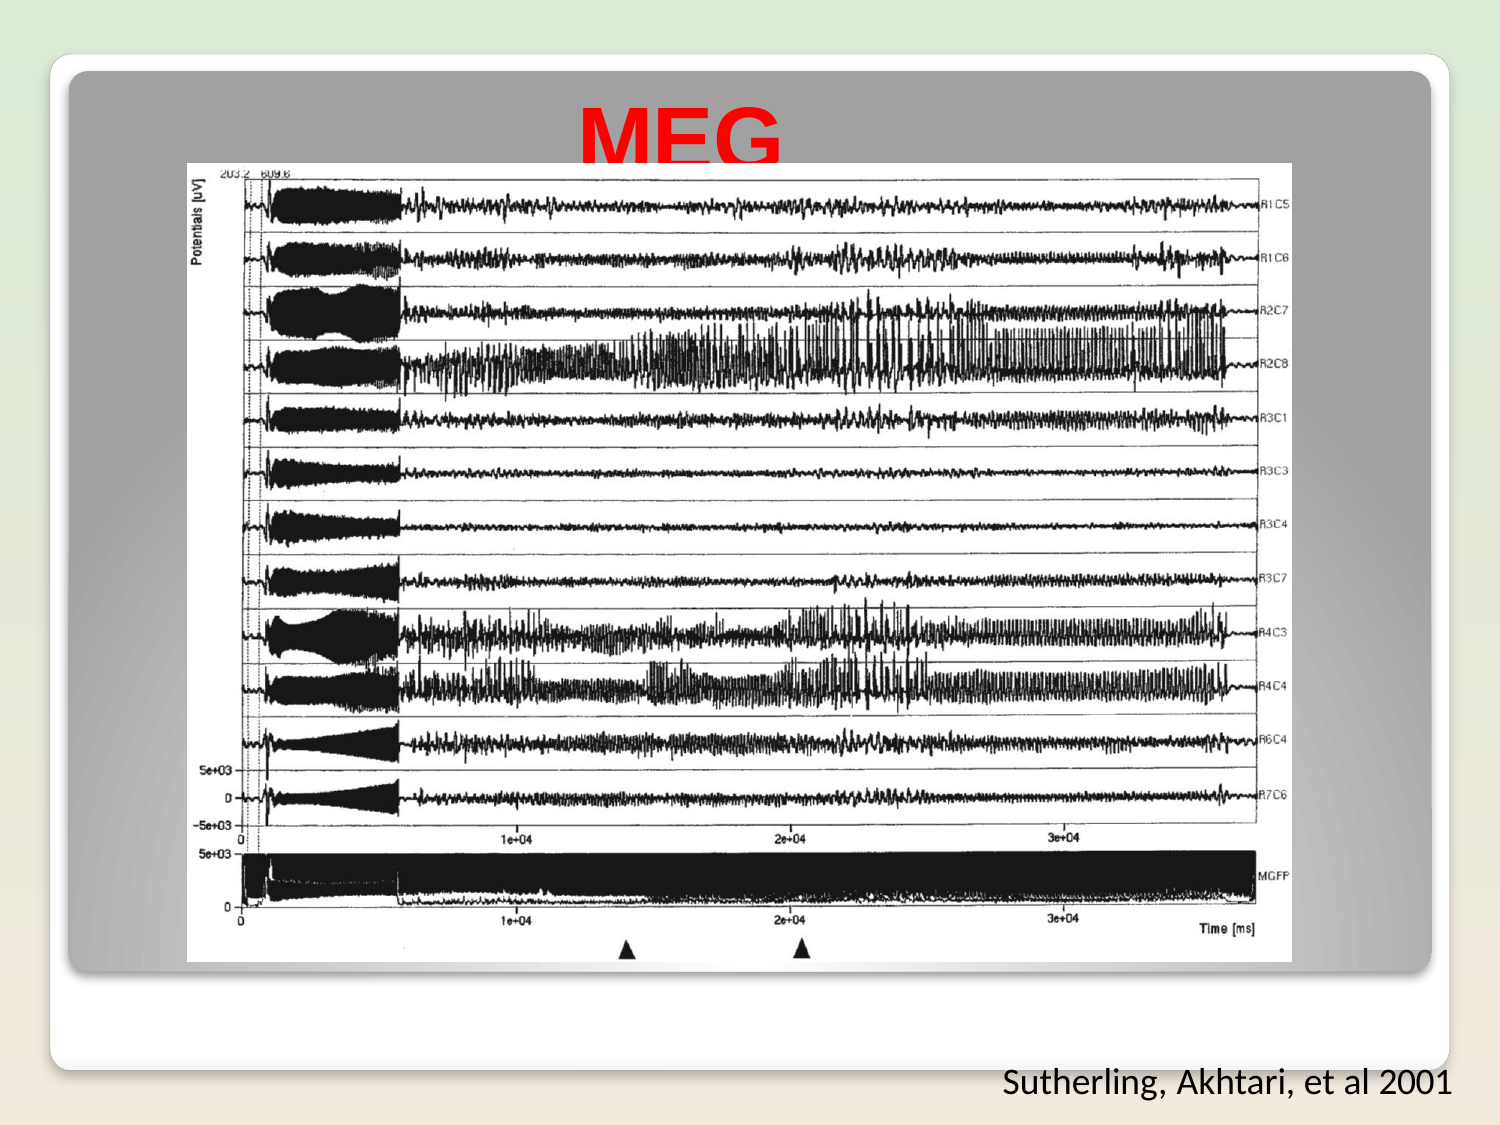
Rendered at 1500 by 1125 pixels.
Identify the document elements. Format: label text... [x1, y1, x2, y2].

picture [187, 162, 1292, 962]
title MEG [575, 0, 843, 161]
text_box Sutherling, Akhtari, et al 2001 [1000, 1055, 1458, 1103]
